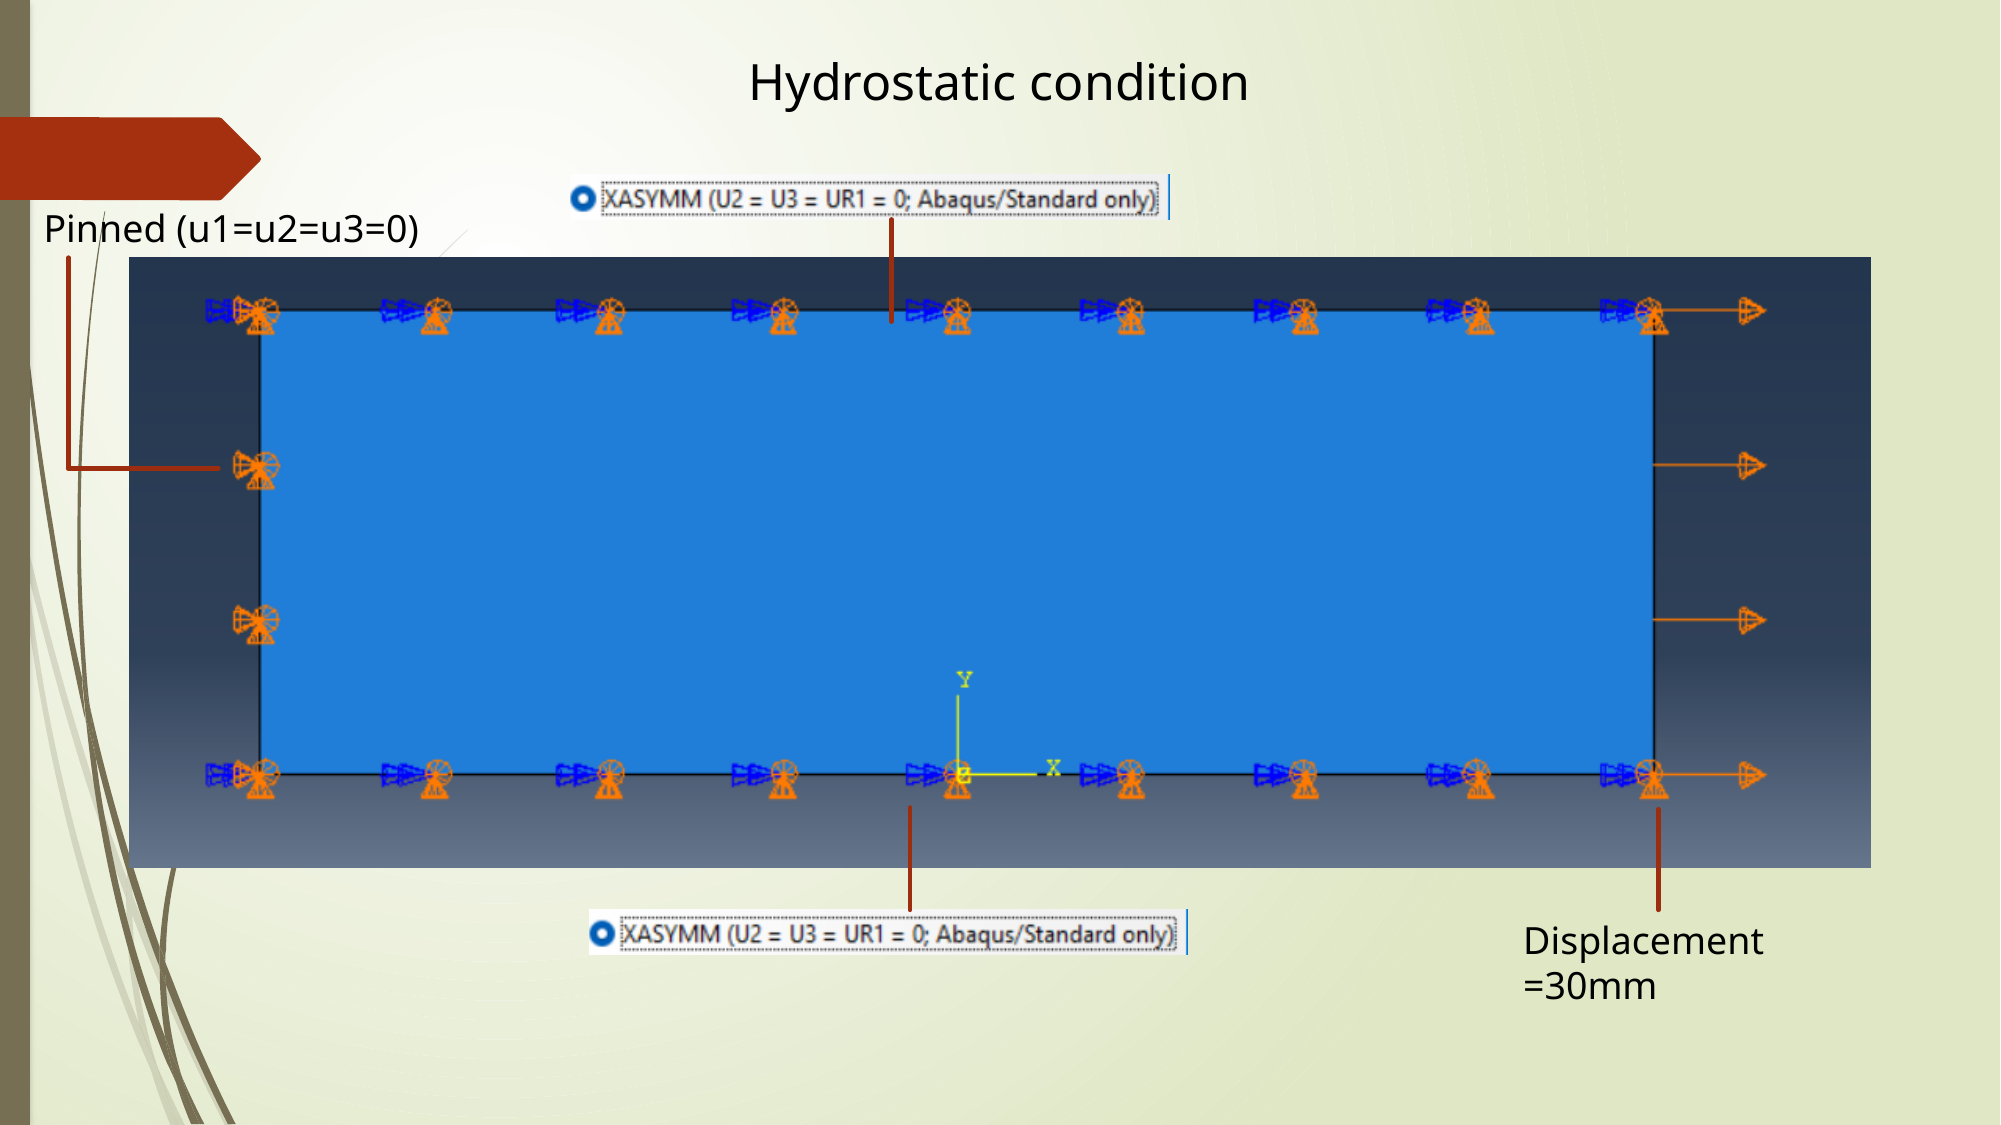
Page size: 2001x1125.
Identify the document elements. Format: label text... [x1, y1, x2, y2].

text_box Displacement =30mm [1508, 909, 1909, 1015]
picture [588, 909, 1188, 956]
text_box Hydrostatic condition [499, 42, 1501, 118]
picture [570, 173, 1170, 220]
picture [129, 257, 1871, 868]
text_box Pinned (u1=u2=u3=0) [28, 197, 444, 257]
